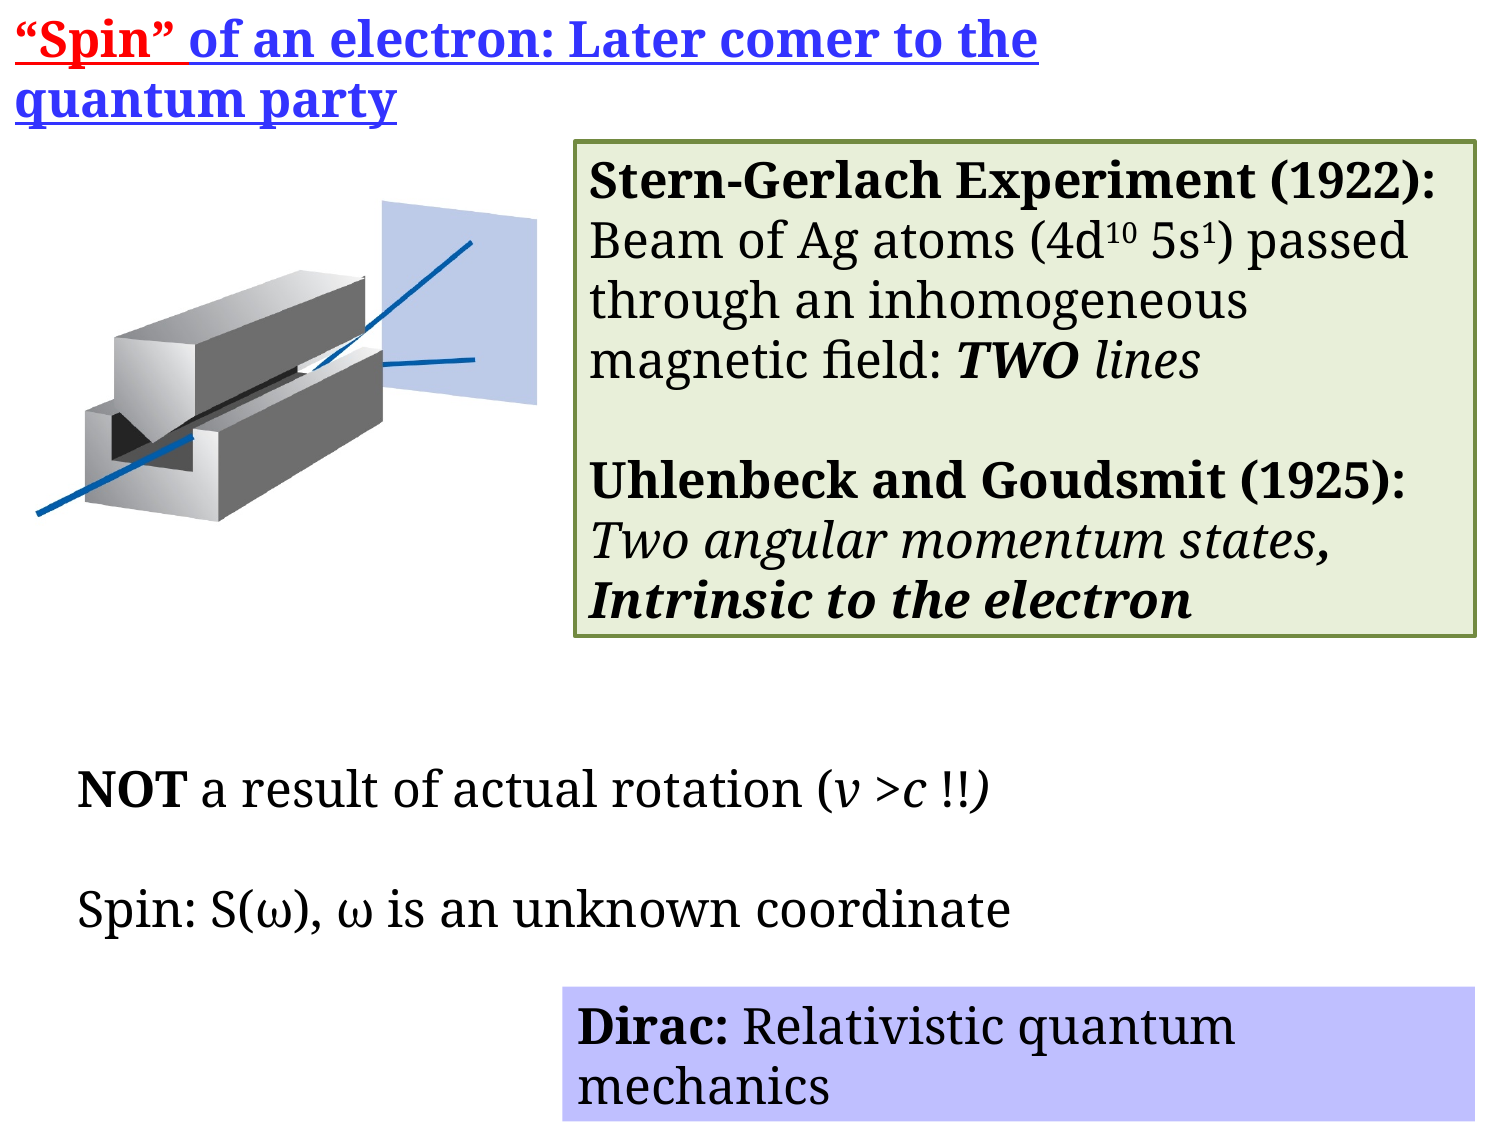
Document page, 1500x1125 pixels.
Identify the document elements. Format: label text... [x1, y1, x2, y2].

text_box “Spin” of an electron: Later comer to the quantum party [0, 0, 1213, 136]
picture [24, 187, 550, 526]
text_box NOT a result of actual rotation (v >c !!) Spin: S(ω), ω is an unknown coordinate [62, 749, 1438, 945]
text_box Stern-Gerlach Experiment (1922): Beam of Ag atoms (4d10 5s1) passed through an inhomogeneous magnetic field: TWO lines Uhlenbeck and Goudsmit (1925): Two angular momentum states, Intrinsic to the electron [573, 139, 1477, 638]
text_box Dirac: Relativistic quantum mechanics [562, 986, 1475, 1122]
